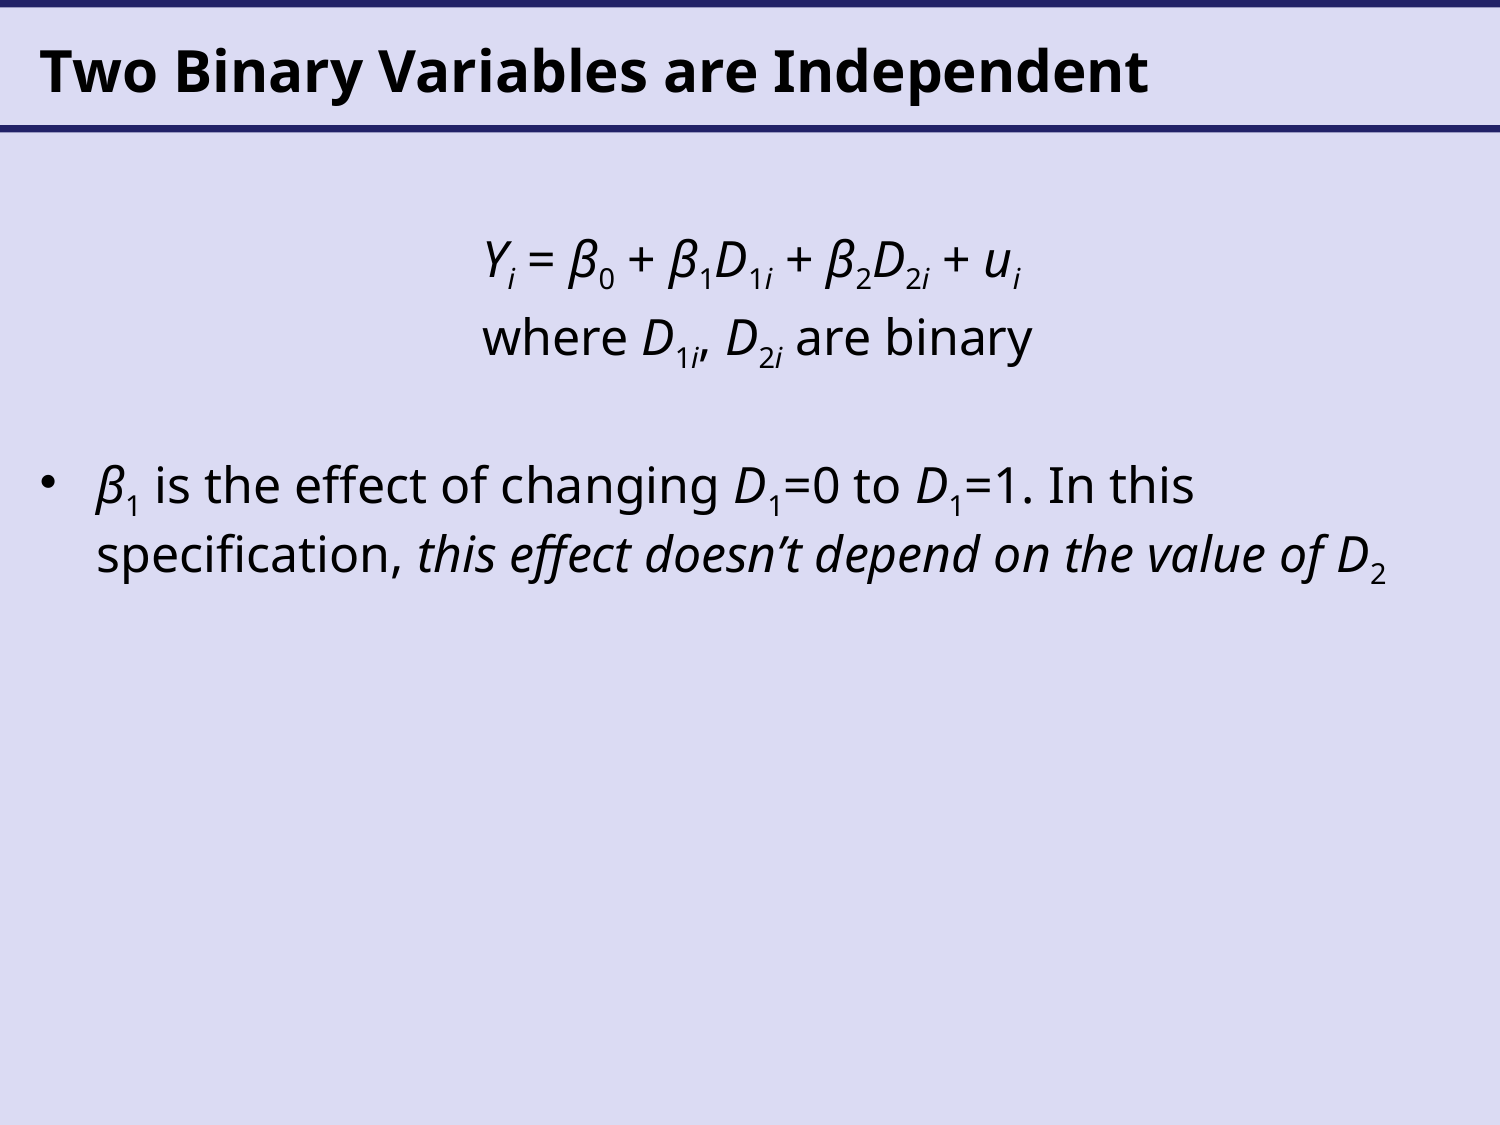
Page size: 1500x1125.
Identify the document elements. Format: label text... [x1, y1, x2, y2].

list Yi = β0 + β1D1i + β2D2i + ui where D1i, D2i are binary β1 is the effect of changing D1=0 to D1=1. In this specification, this effect doesn’t depend on the value of D2 [24, 149, 1463, 1113]
title Two Binary Variables are Independent [24, 12, 1463, 126]
